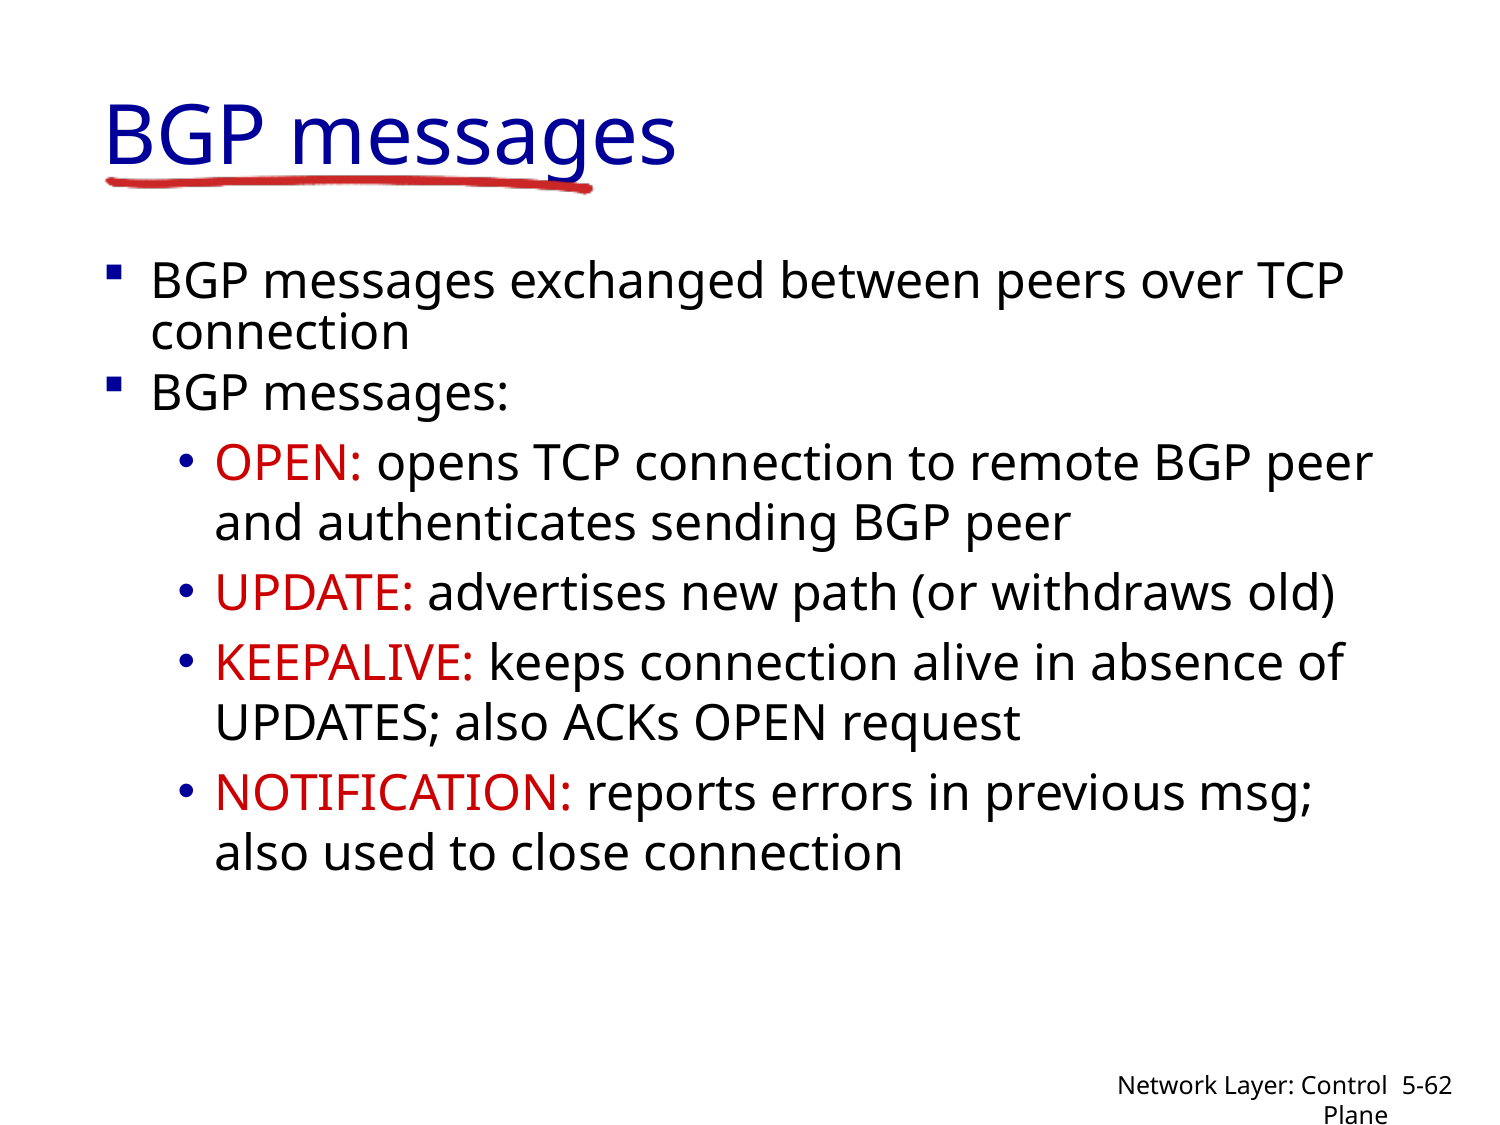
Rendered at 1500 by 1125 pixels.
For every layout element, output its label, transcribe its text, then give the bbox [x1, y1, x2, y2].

footer Network Layer: Control Plane [1045, 1062, 1404, 1102]
list BGP messages exchanged between peers over TCP connection BGP messages: OPEN: opens TCP connection to remote BGP peer and authenticates sending BGP peer UPDATE: advertises new path (or withdraws old) KEEPALIVE: keeps connection alive in absence of UPDATES; also ACKs OPEN request NOTIFICATION: reports errors in previous msg; also used to close connection [87, 249, 1438, 1075]
title BGP messages [87, 37, 1363, 225]
slide_number 5-62 [1387, 1062, 1478, 1107]
picture [103, 171, 599, 200]
